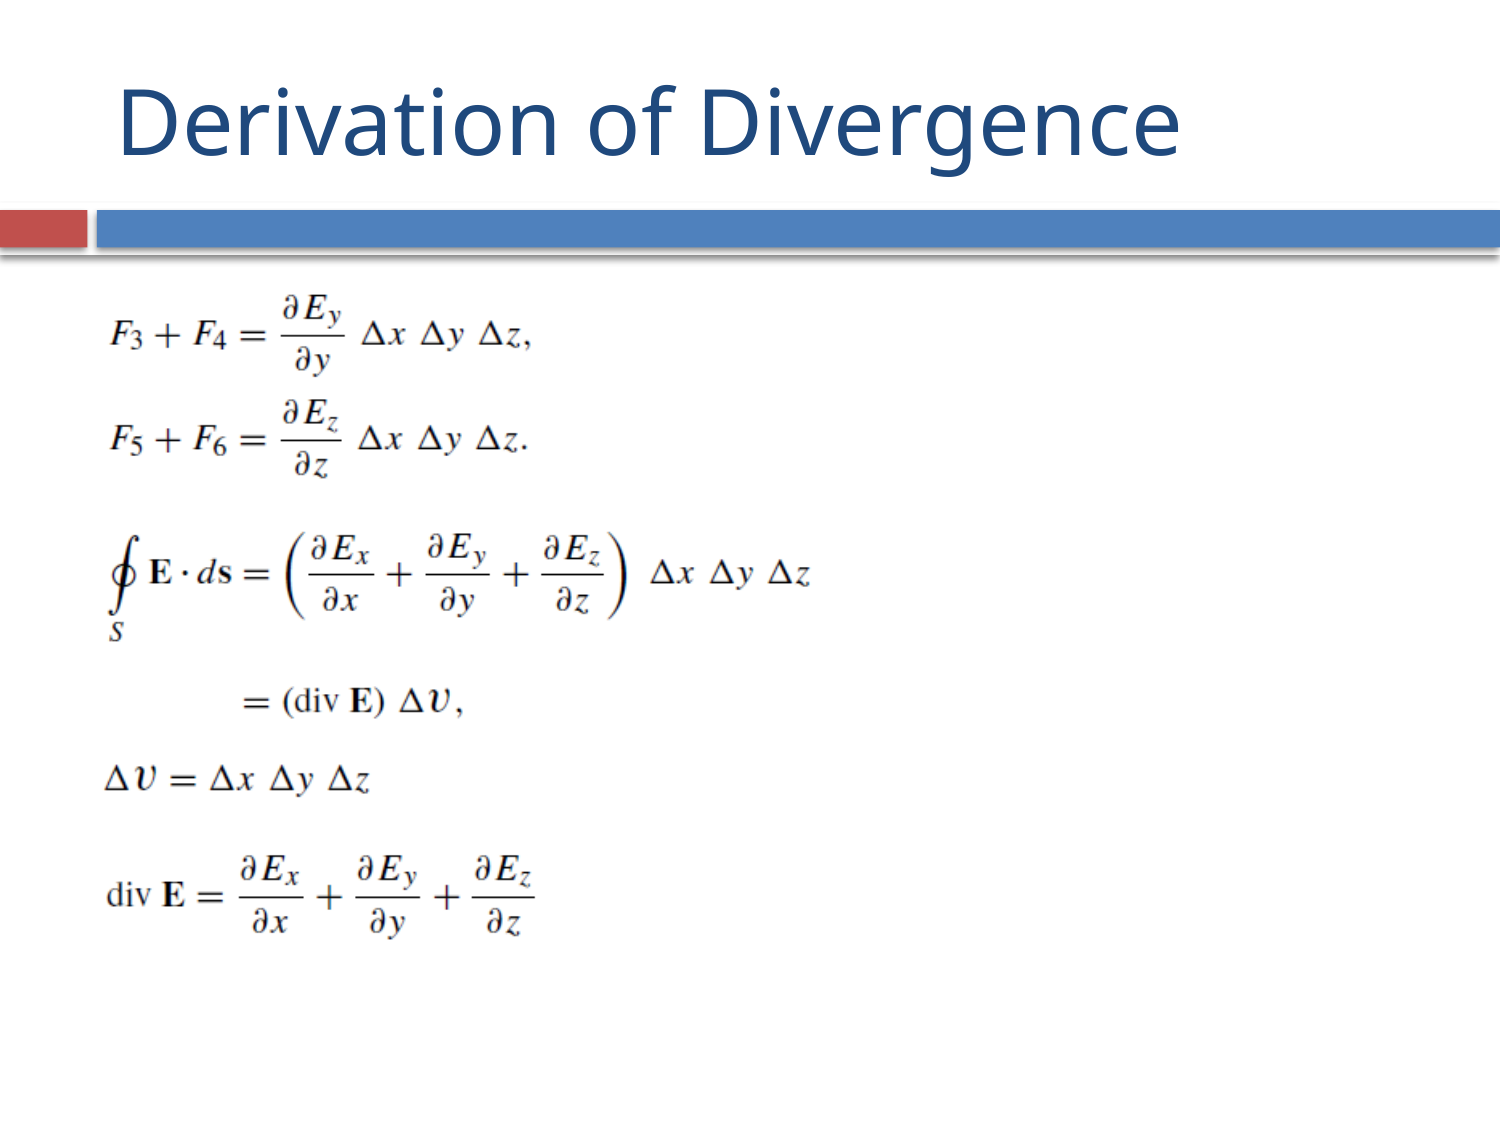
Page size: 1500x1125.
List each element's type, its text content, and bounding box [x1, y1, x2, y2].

title Derivation of Divergence [100, 37, 1438, 200]
picture [100, 755, 375, 803]
picture [100, 528, 814, 721]
picture [105, 287, 533, 484]
picture [105, 849, 539, 941]
